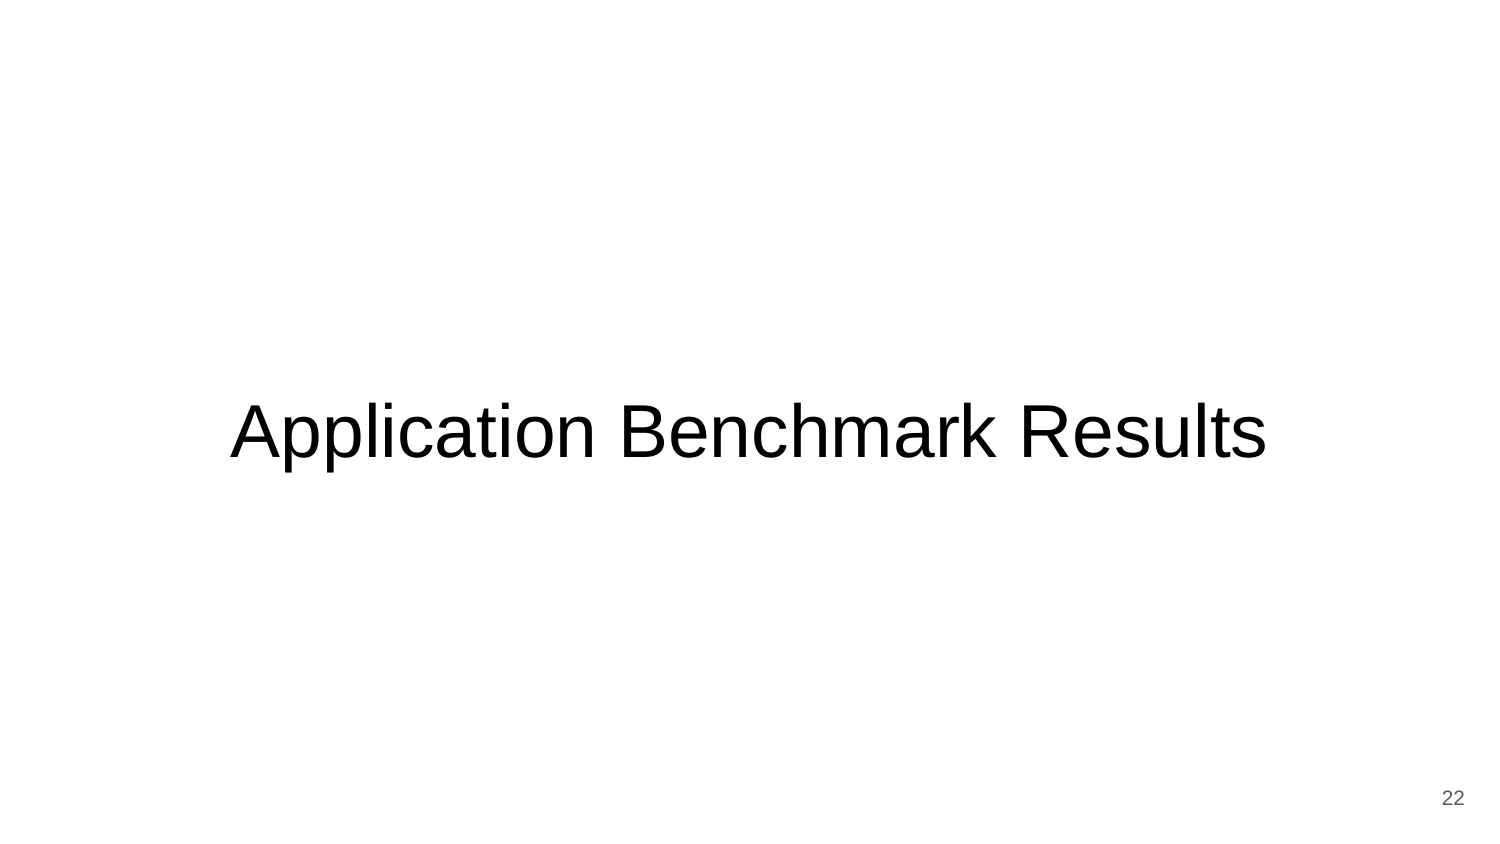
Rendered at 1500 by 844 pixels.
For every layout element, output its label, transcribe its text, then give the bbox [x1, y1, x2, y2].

slide_number ‹#› [1389, 764, 1480, 830]
title Application Benchmark Results [0, 367, 1500, 477]
